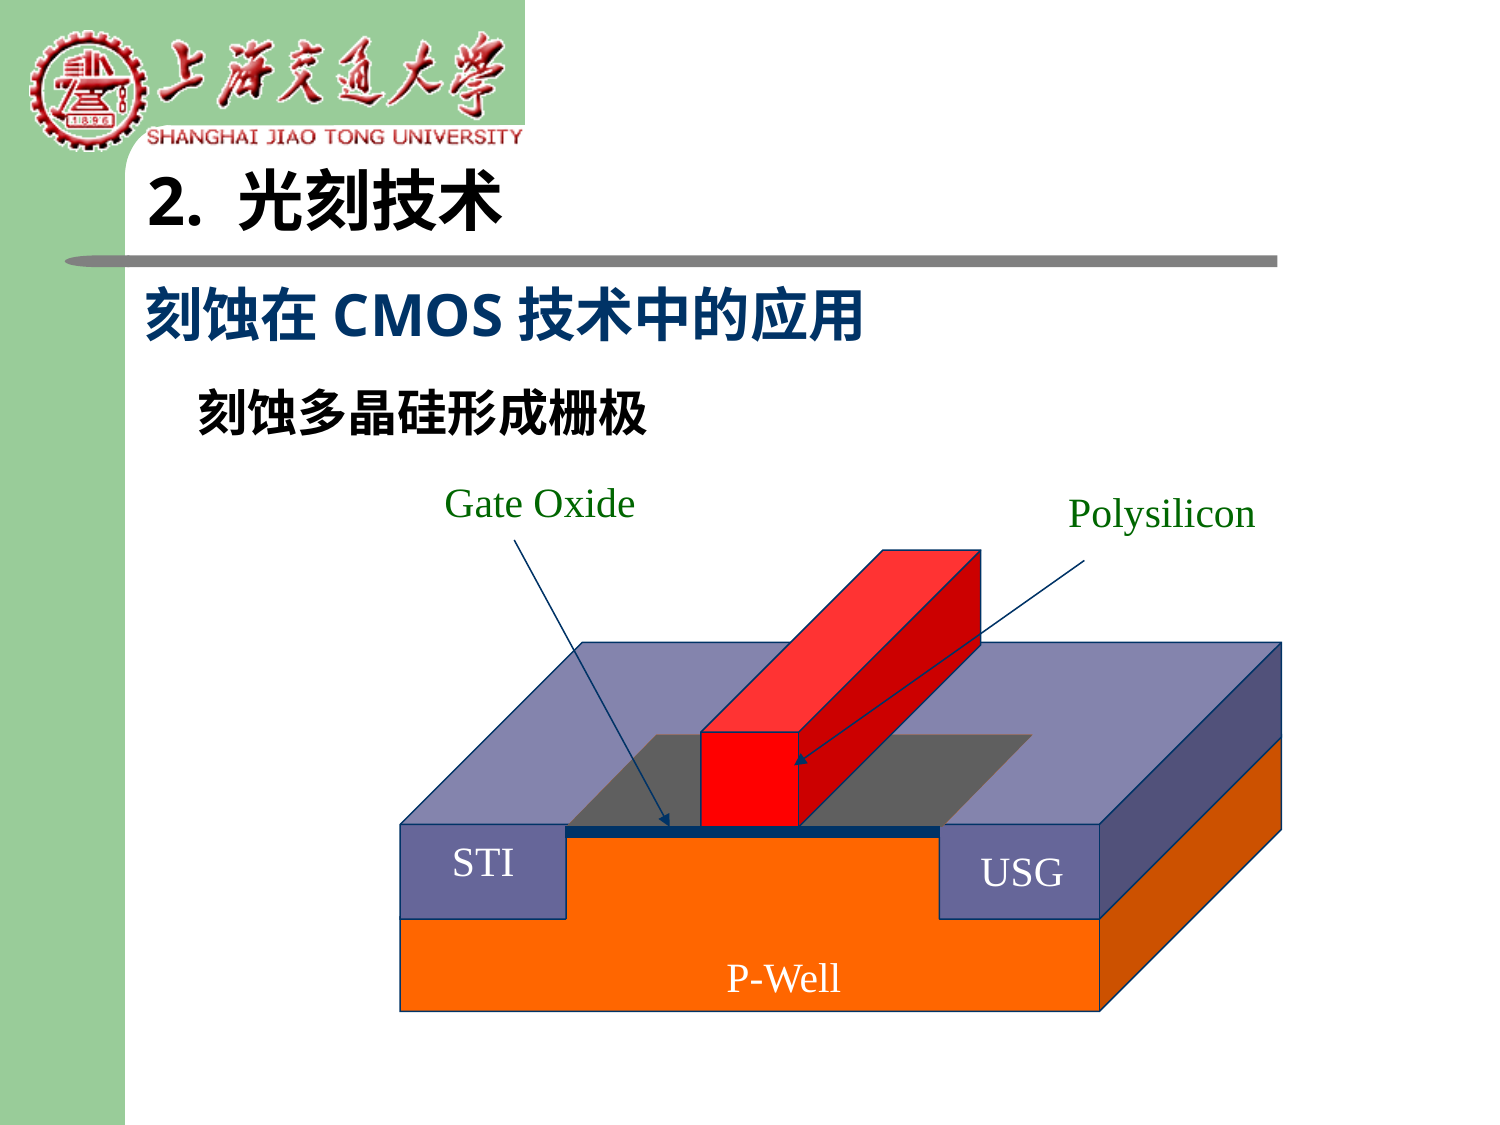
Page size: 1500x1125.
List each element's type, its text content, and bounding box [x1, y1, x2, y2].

text_box 2. 光刻技术 [123, 125, 656, 256]
picture [29, 30, 524, 152]
text_box 刻蚀在CMOS技术中的应用 [123, 278, 987, 362]
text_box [348, 467, 1313, 1012]
list 刻蚀多晶硅形成栅极 [182, 373, 916, 481]
